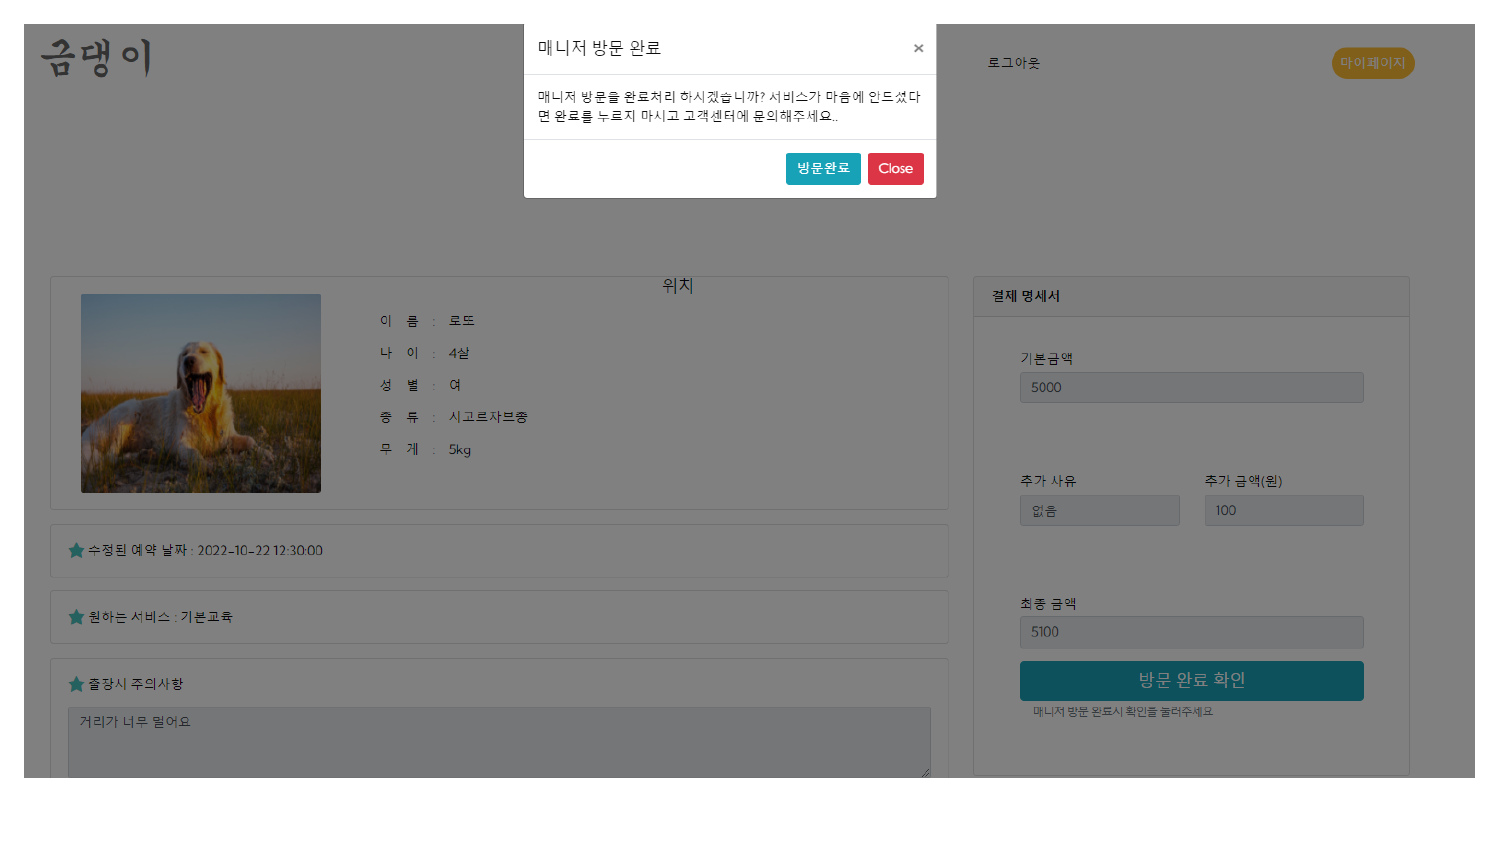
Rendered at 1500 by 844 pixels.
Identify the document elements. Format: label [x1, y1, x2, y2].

picture [24, 24, 1476, 779]
